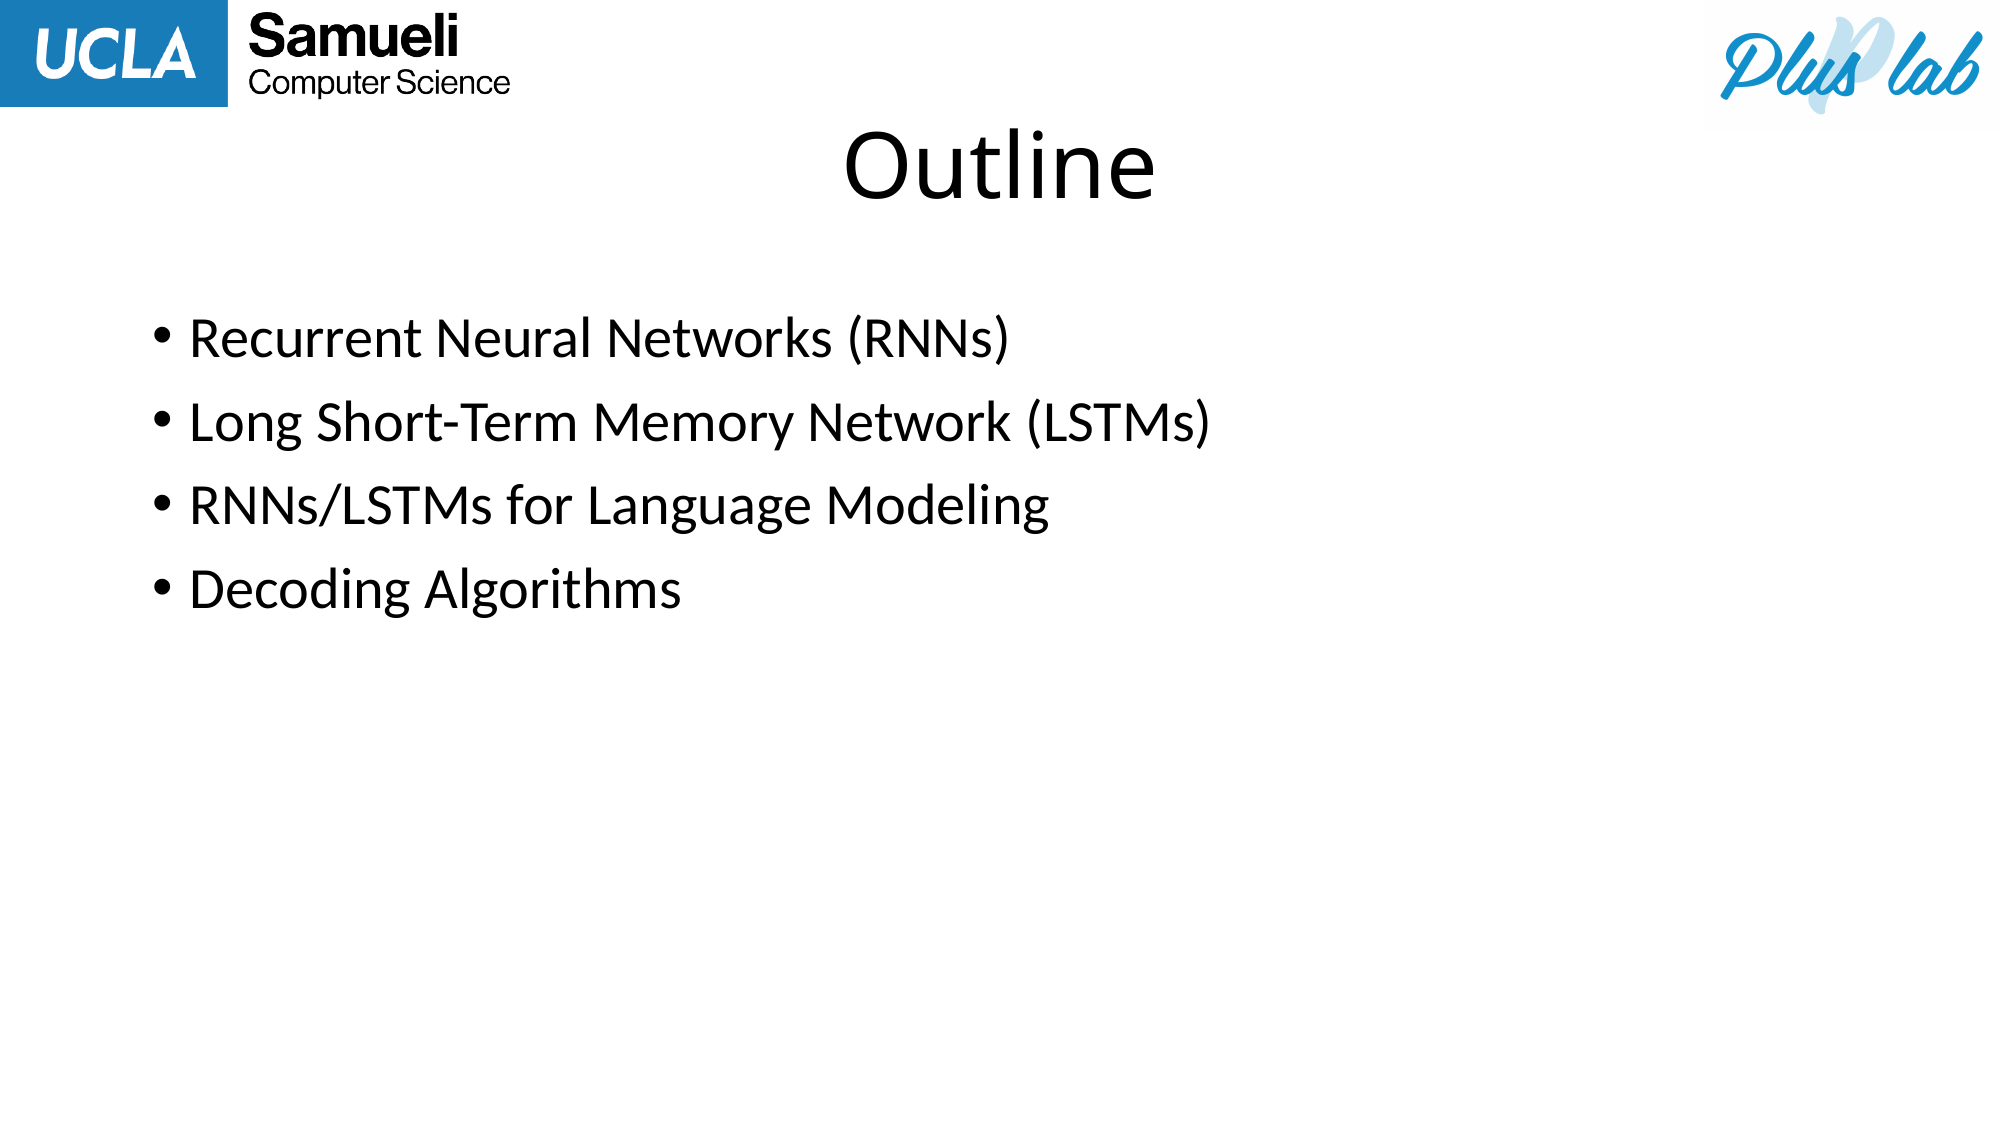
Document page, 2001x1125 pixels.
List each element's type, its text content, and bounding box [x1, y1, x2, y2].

list Recurrent Neural Networks (RNNs) Long Short-Term Memory Network (LSTMs) RNNs/LSTMs for Language Modeling Decoding Algorithms [137, 299, 1863, 1014]
picture [1703, 0, 2000, 132]
title Outline [137, 59, 1863, 278]
picture [0, 0, 510, 107]
